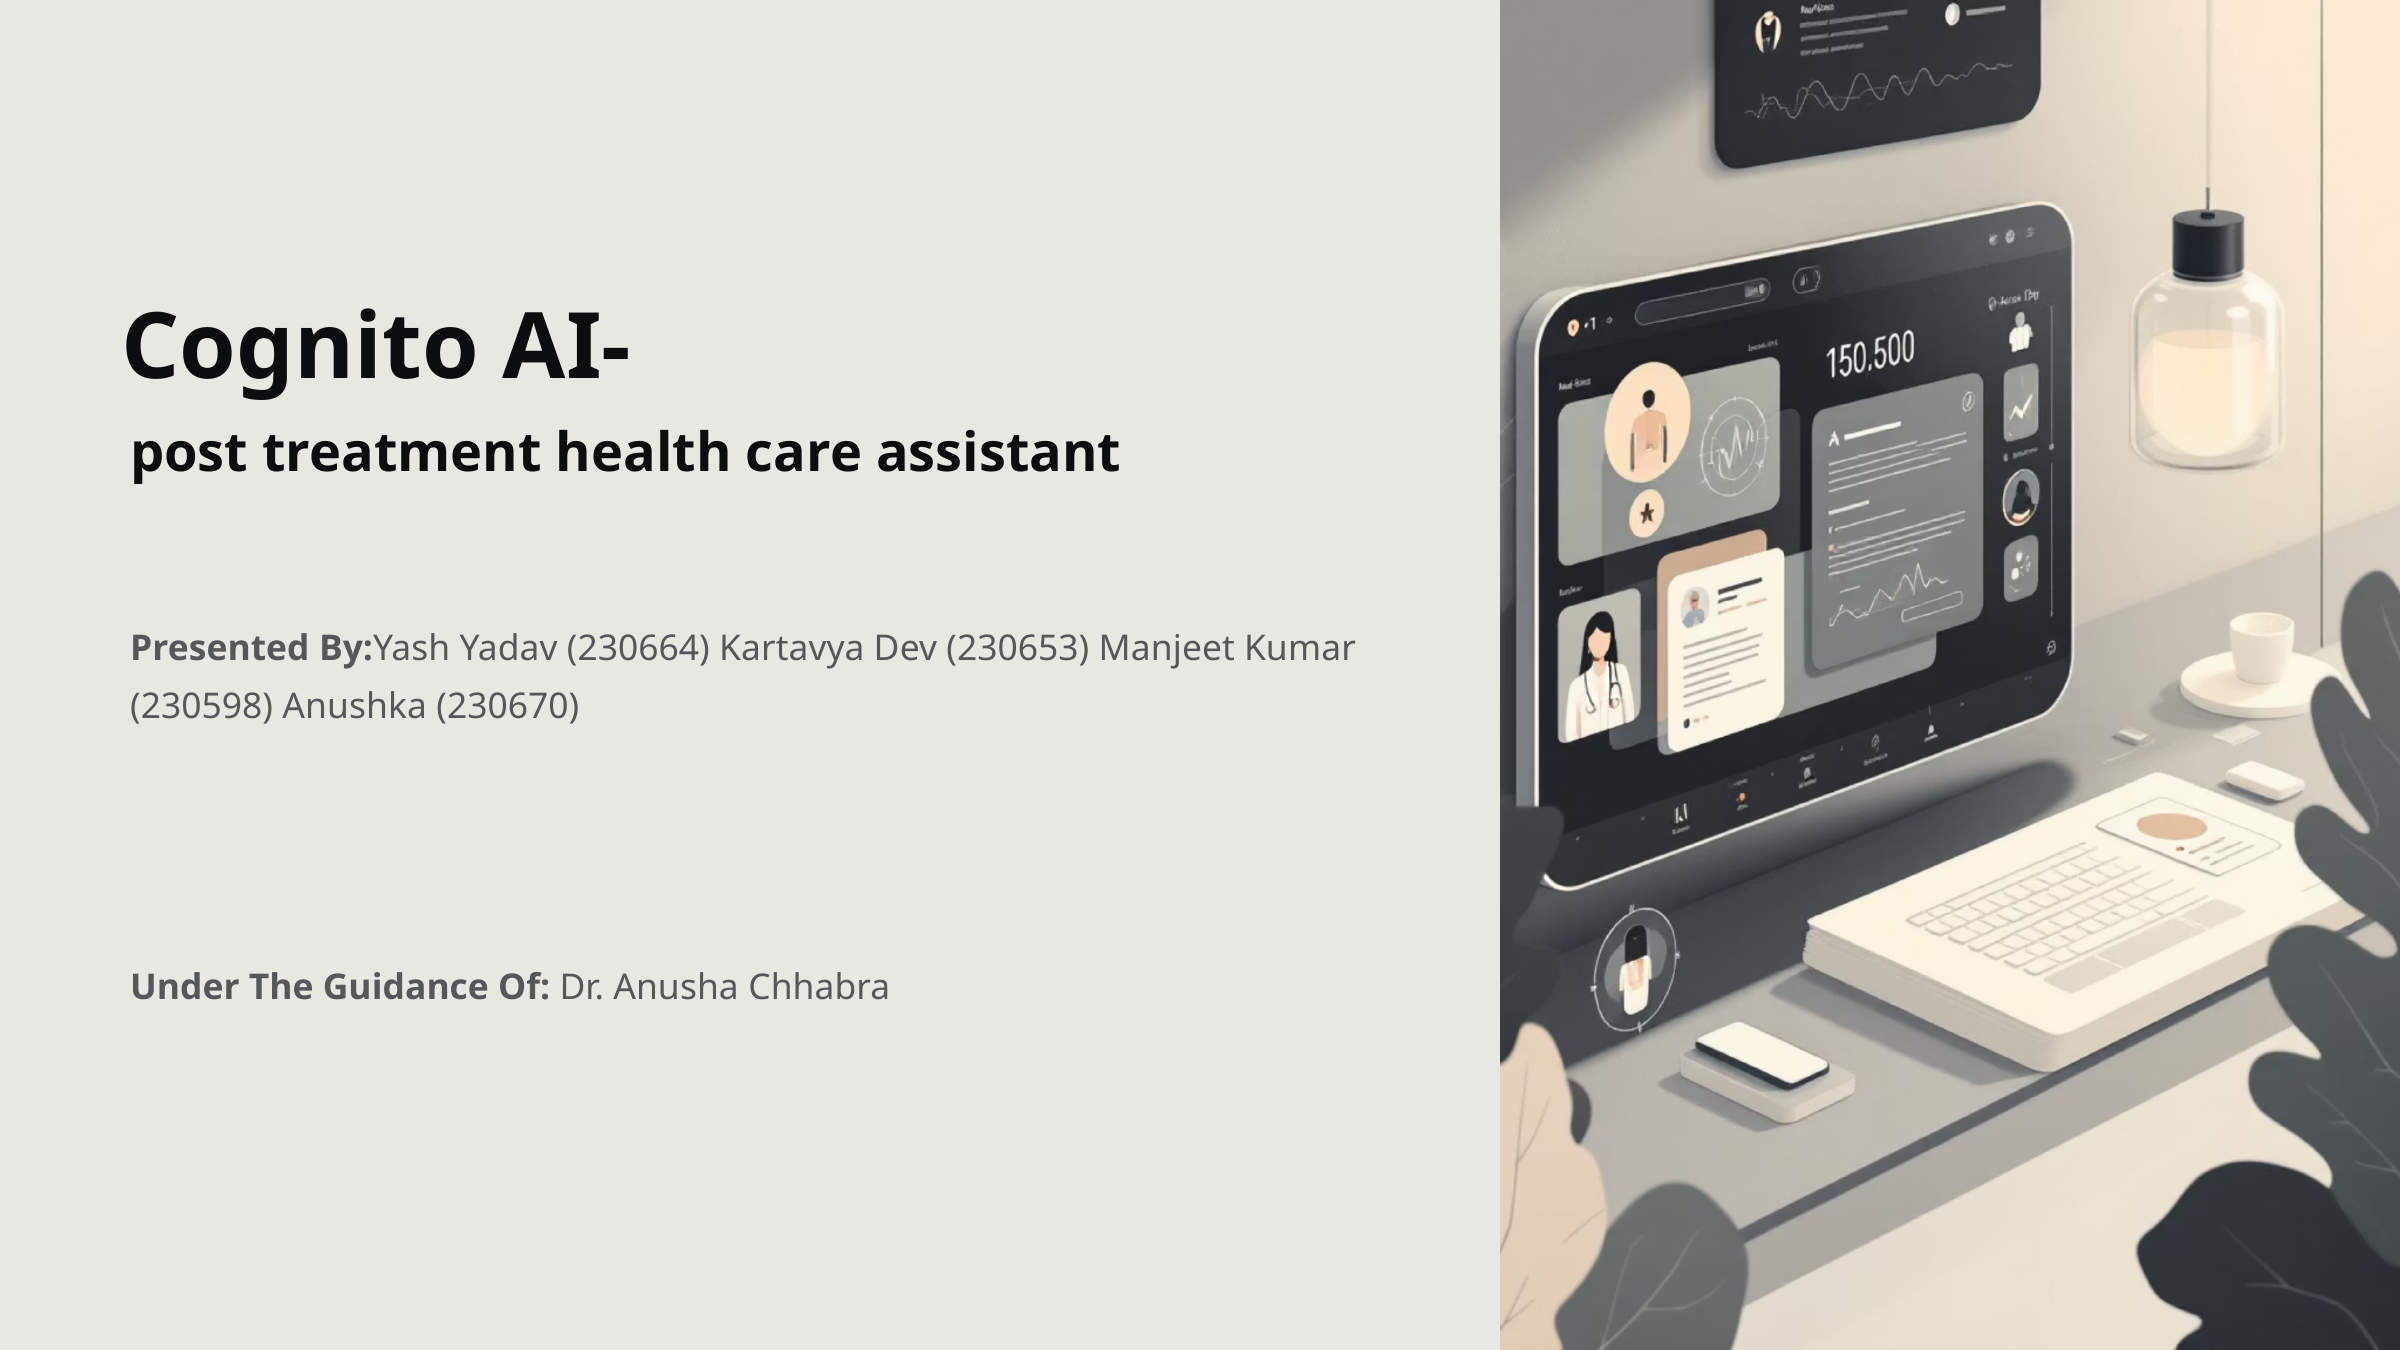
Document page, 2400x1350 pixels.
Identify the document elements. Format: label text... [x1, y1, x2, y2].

text_box post treatment health care assistant [130, 413, 1370, 483]
picture [1499, 0, 2400, 1350]
text_box Under The Guidance Of: Dr. Anusha Chhabra [130, 948, 1370, 1007]
text_box Presented By:Yash Yadav (230664) Kartavya Dev (230653) Manjeet Kumar (230598) Anushka (230670) [130, 608, 1370, 726]
text_box Cognito AI- [121, 282, 632, 397]
